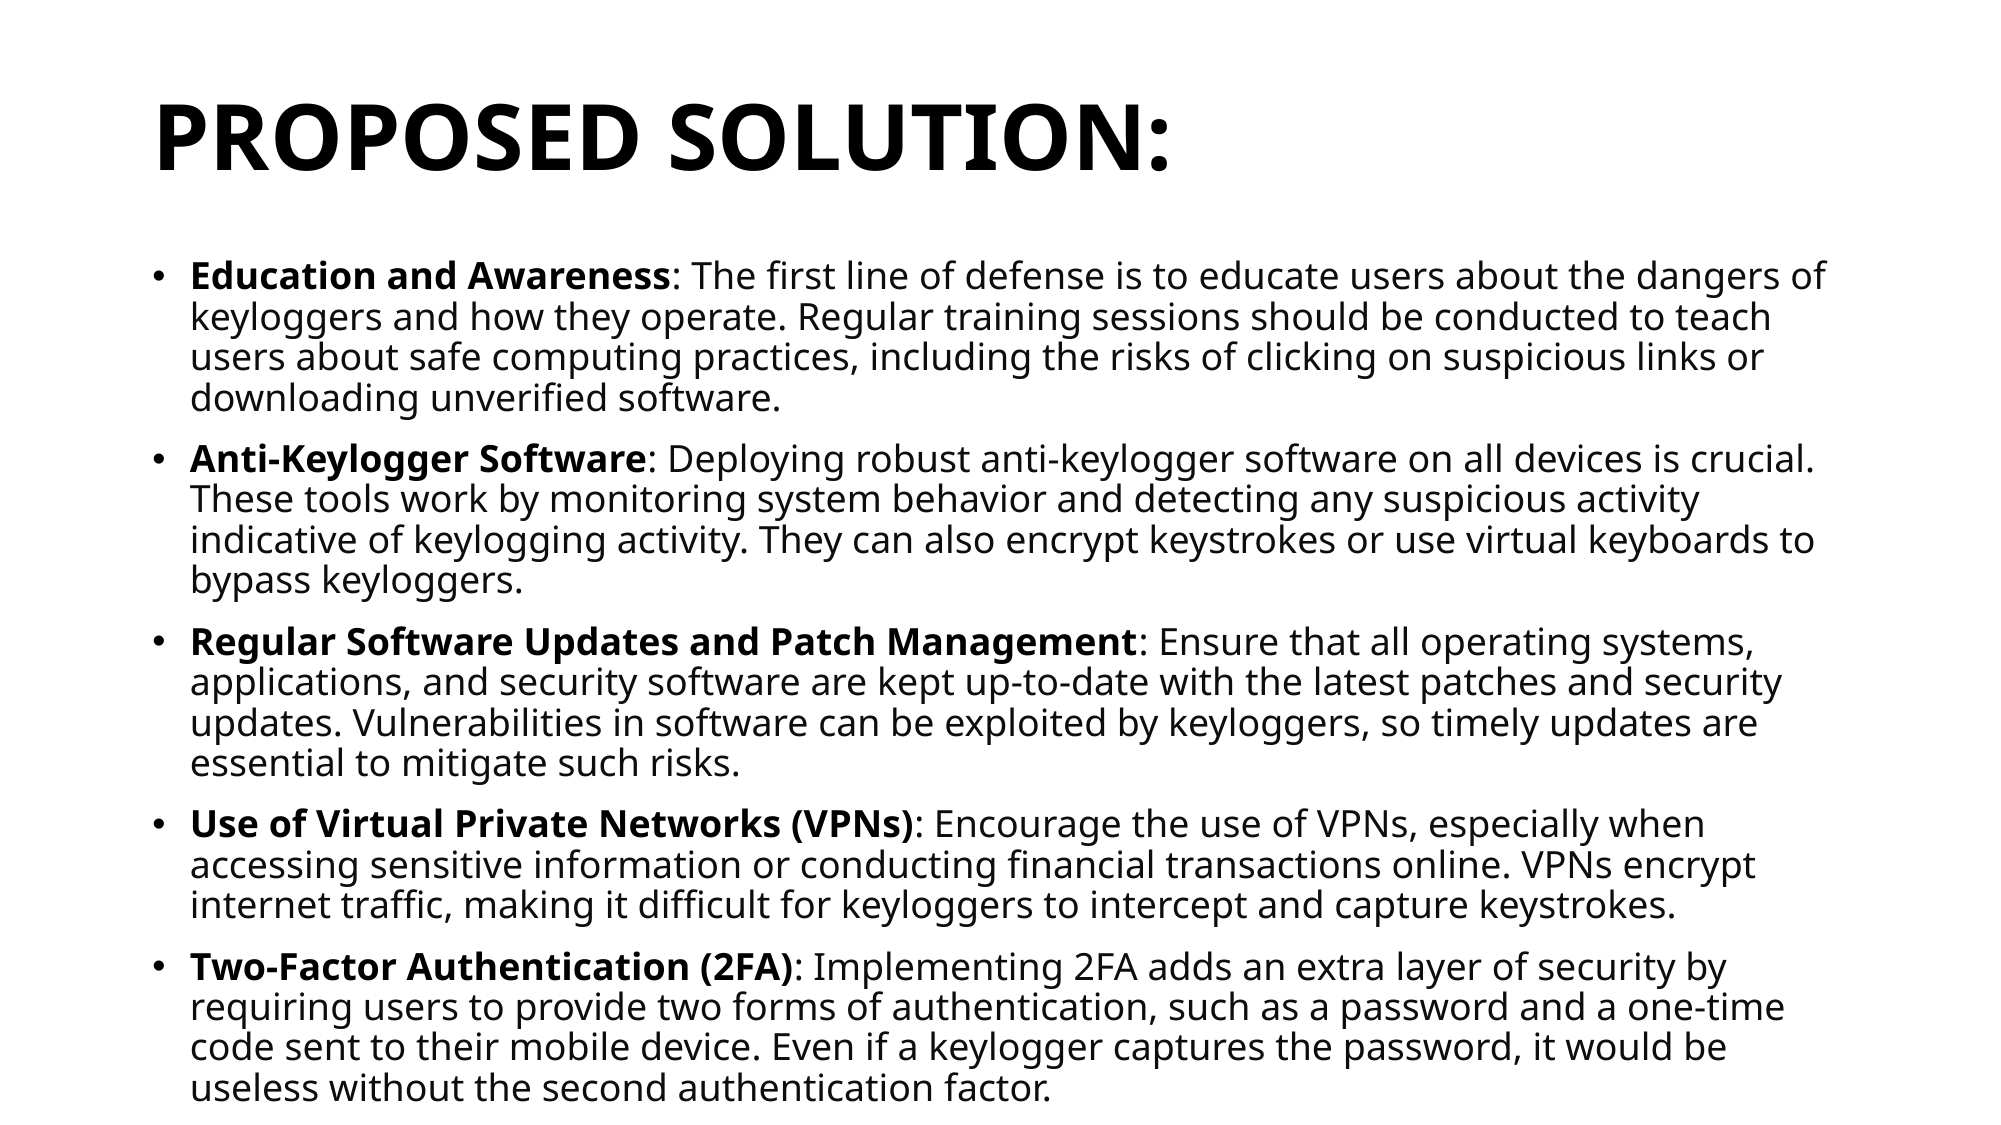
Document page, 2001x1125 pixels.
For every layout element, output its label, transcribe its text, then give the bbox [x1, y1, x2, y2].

list Education and Awareness: The first line of defense is to educate users about the dangers of keyloggers and how they operate. Regular training sessions should be conducted to teach users about safe computing practices, including the risks of clicking on suspicious links or downloading unverified software. Anti-Keylogger Software: Deploying robust anti-keylogger software on all devices is crucial. These tools work by monitoring system behavior and detecting any suspicious activity indicative of keylogging activity. They can also encrypt keystrokes or use virtual keyboards to bypass keyloggers. Regular Software Updates and Patch Management: Ensure that all operating systems, applications, and security software are kept up-to-date with the latest patches and security updates. Vulnerabilities in software can be exploited by keyloggers, so timely updates are essential to mitigate such risks. Use of Virtual Private Networks (VPNs): Encourage the use of VPNs, especially when accessing sensitive information or conducting financial transactions online. VPNs encrypt internet traffic, making it difficult for keyloggers to intercept and capture keystrokes. Two-Factor Authentication (2FA): Implementing 2FA adds an extra layer of security by requiring users to provide two forms of authentication, such as a password and a one-time code sent to their mobile device. Even if a keylogger captures the password, it would be useless without the second authentication factor. [137, 249, 1863, 1068]
title PROPOSED SOLUTION: [137, 59, 1863, 221]
